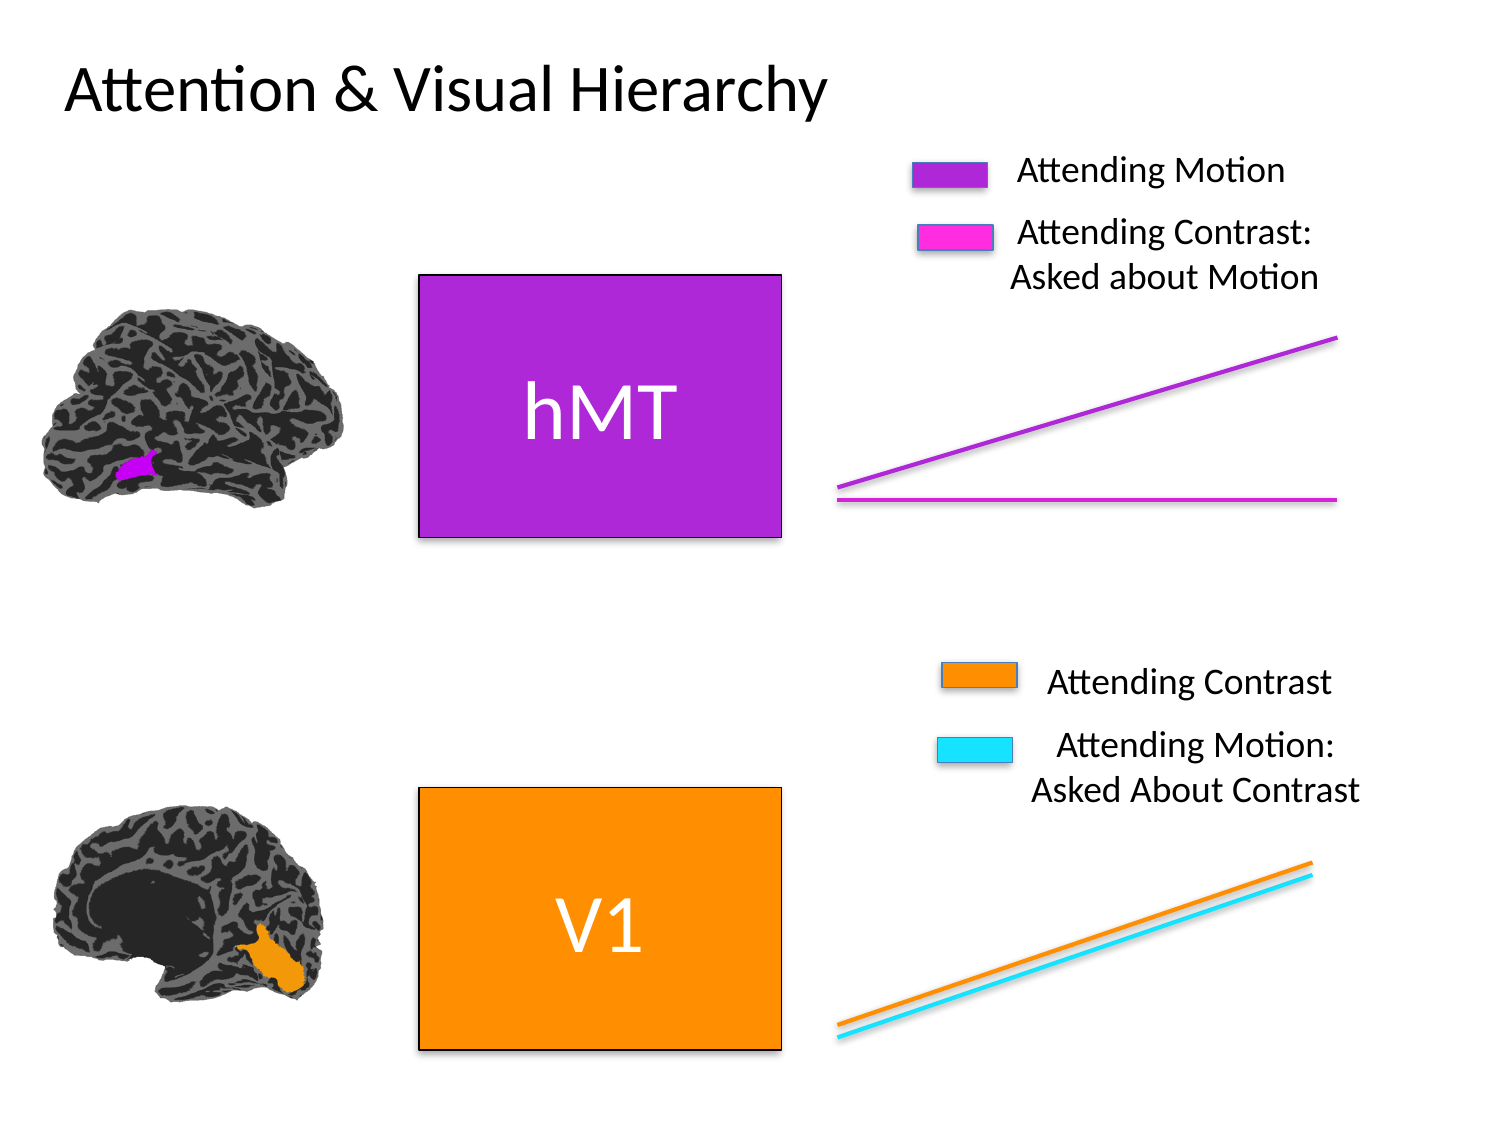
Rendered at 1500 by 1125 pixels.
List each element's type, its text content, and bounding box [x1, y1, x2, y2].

picture [0, 199, 601, 633]
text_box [837, 1033, 1313, 1038]
text_box hMT [604, 274, 782, 538]
text_box Attention & Visual Hierarchy [50, 37, 1288, 133]
text_box [912, 162, 988, 188]
text_box Attending Contrast: Asked about Motion [995, 199, 1335, 305]
text_box [917, 224, 994, 251]
picture [0, 698, 588, 1125]
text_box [837, 862, 1313, 1026]
text_box [941, 662, 1018, 688]
text_box Attending Contrast [1032, 649, 1348, 710]
text_box Attending Motion [1002, 137, 1301, 198]
text_box Attending Motion: Asked About Contrast [1016, 712, 1376, 818]
text_box [937, 737, 1013, 763]
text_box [837, 337, 1338, 488]
text_box V1 [591, 787, 782, 1051]
